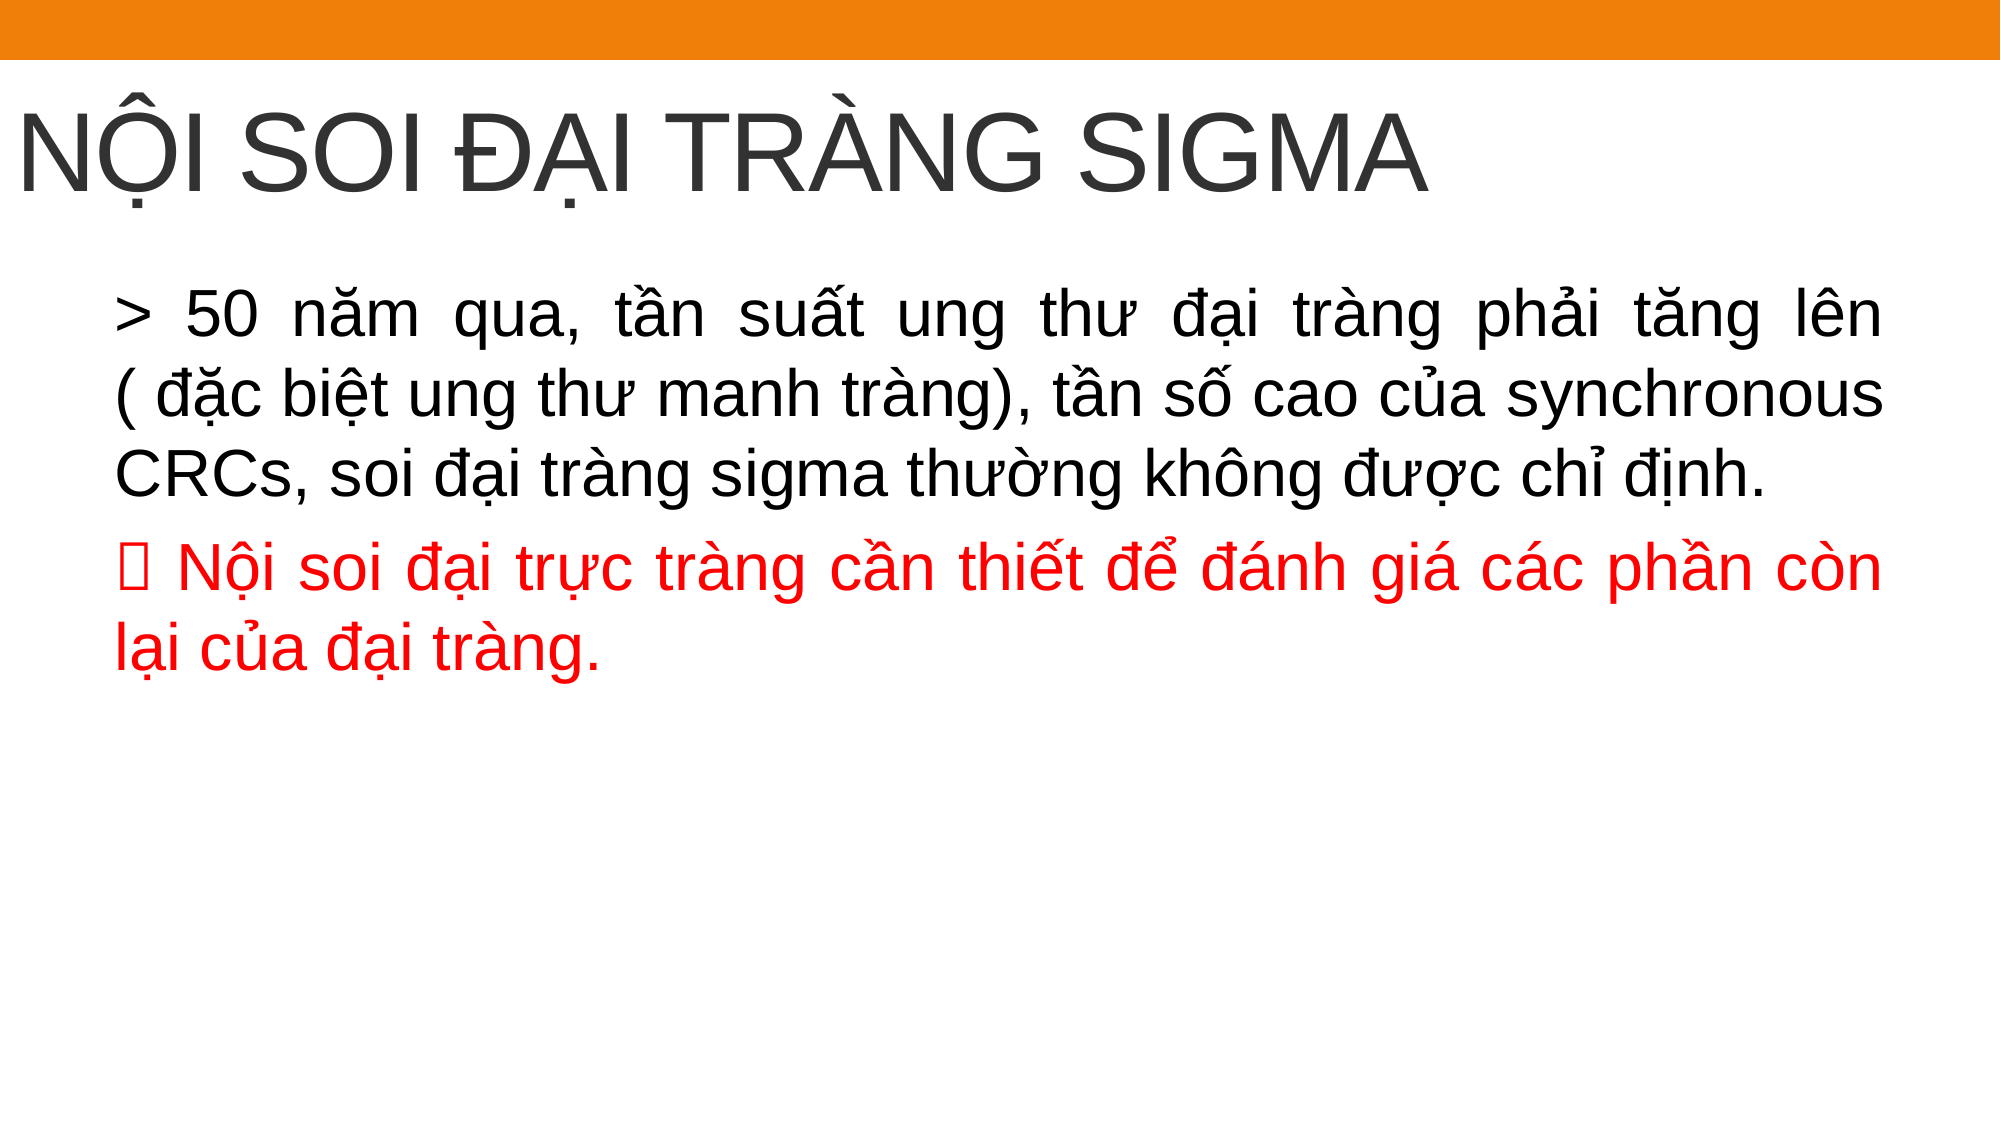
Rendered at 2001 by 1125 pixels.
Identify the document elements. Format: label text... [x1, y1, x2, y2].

list > 50 năm qua, tần suất ung thư đại tràng phải tăng lên ( đặc biệt ung thư manh tràng), tần số cao của synchronous CRCs, soi đại tràng sigma thường không được chỉ định.  Nội soi đại trực tràng cần thiết để đánh giá các phần còn lại của đại tràng. [99, 262, 1900, 1063]
title NỘI SOI ĐẠI TRÀNG SIGMA [0, 65, 1800, 228]
